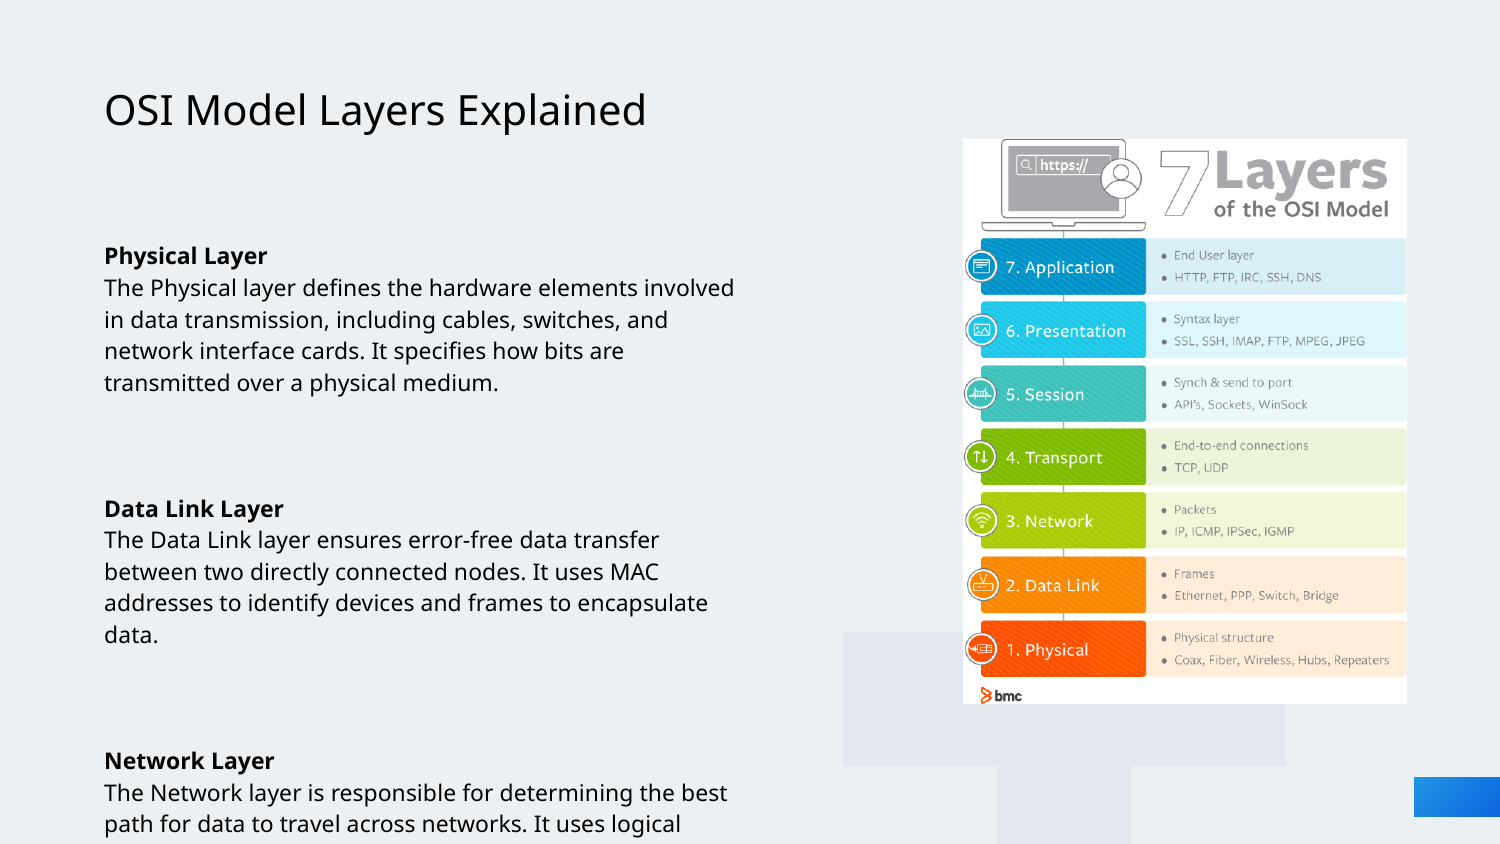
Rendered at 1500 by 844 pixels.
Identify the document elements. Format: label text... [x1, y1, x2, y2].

list Physical Layer The Physical layer defines the hardware elements involved in data transmission, including cables, switches, and network interface cards. It specifies how bits are transmitted over a physical medium. Data Link Layer The Data Link layer ensures error-free data transfer between two directly connected nodes. It uses MAC addresses to identify devices and frames to encapsulate data. Network Layer The Network layer is responsible for determining the best path for data to travel across networks. It uses logical addressing (IP addresses) to route packets. Transport Layer The Transport layer manages end-to-end communication, ensuring complete data transfer through error detection and correction. It uses protocols like TCP and UDP. Session Layer The Session layer establishes, maintains, and terminates connections between applications. It manages sessions and controls data exchange. Presentation Layer The Presentation layer translates data formats, ensuring that data is presented in a readable format for the application layer. It handles encryption and compression. Application Layer The Application layer is the closest layer to the end user, providing network services to applications. It includes protocols like HTTP, FTP, and DNS. [92, 226, 747, 765]
title OSI Model Layers Explained [92, 72, 765, 156]
picture [962, 139, 1407, 705]
